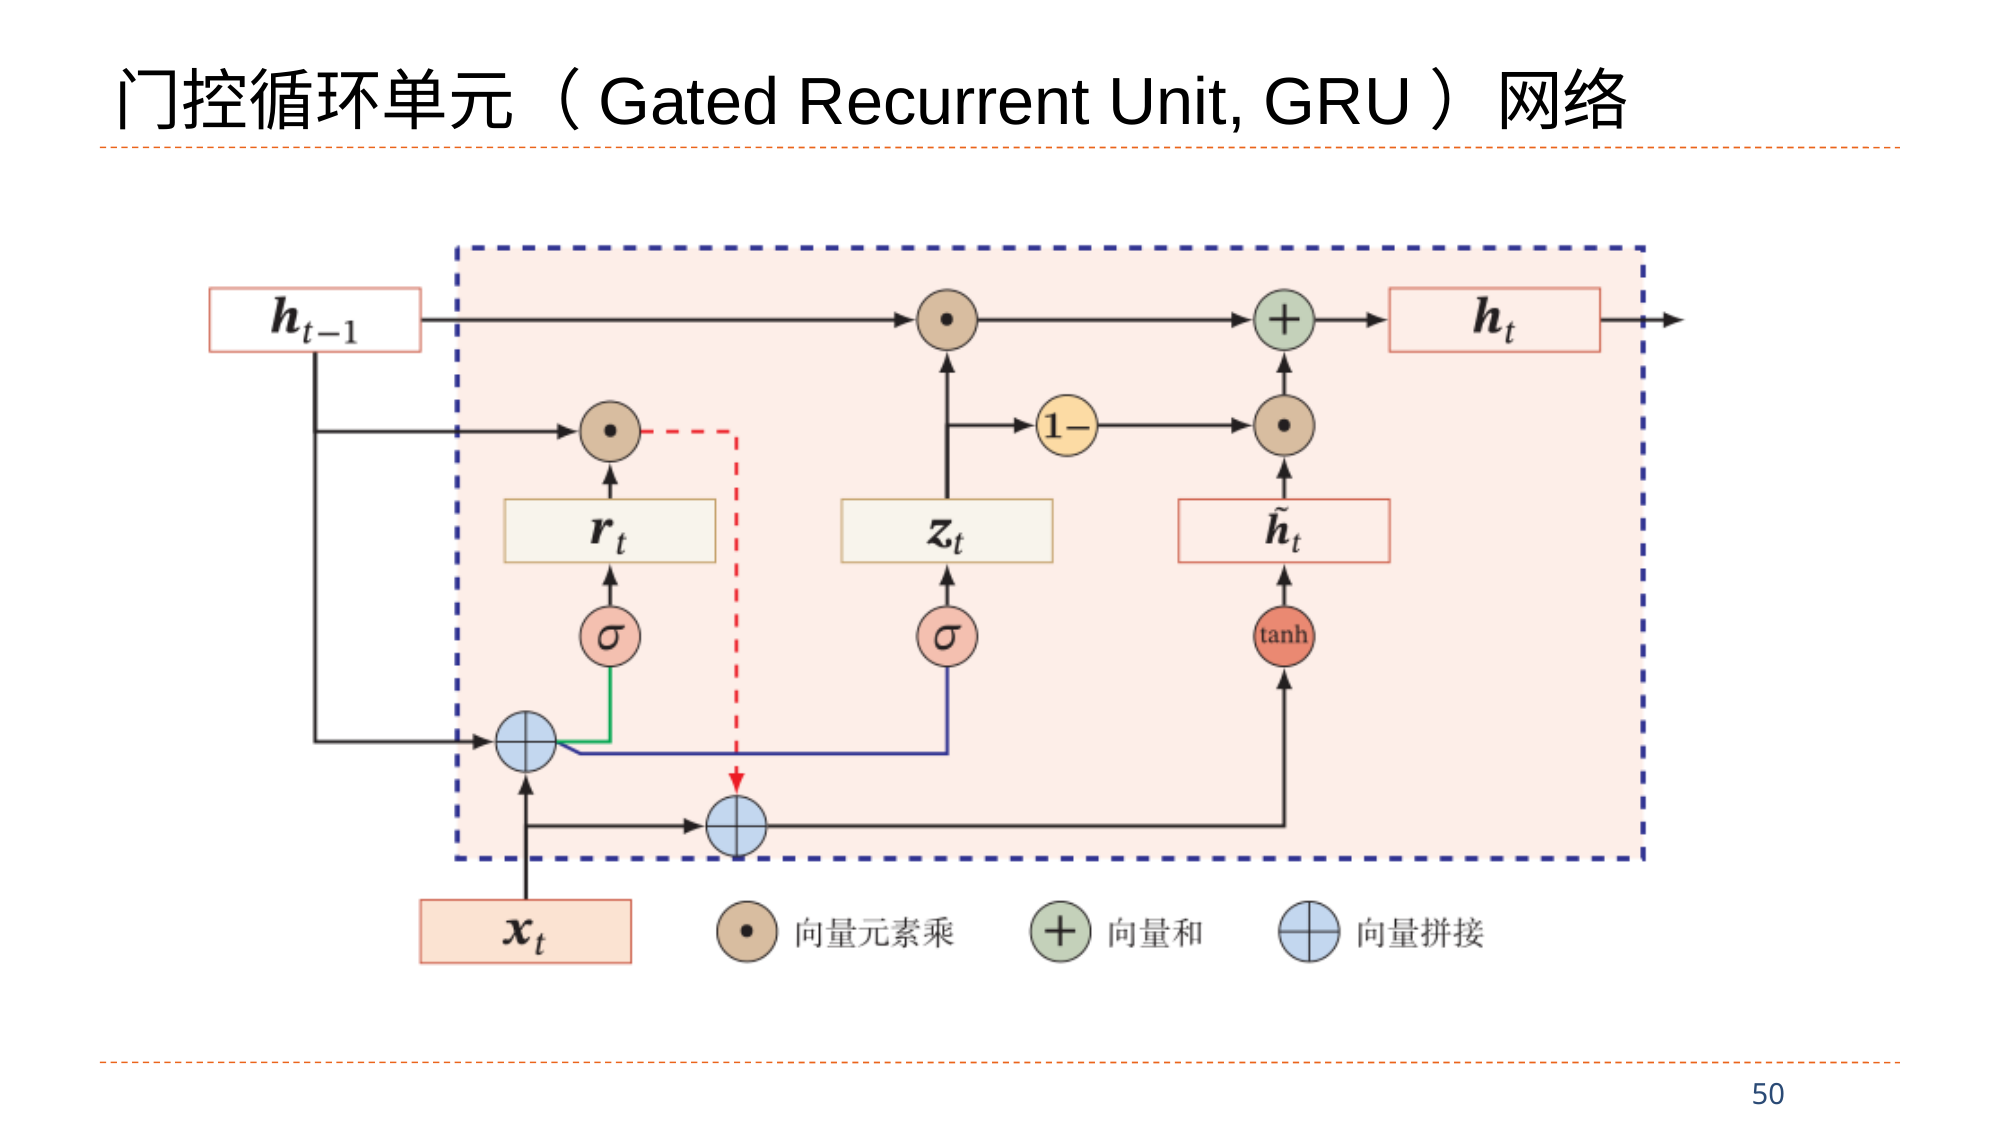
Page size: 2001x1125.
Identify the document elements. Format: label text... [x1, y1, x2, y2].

title 门控循环单元（Gated Recurrent Unit, GRU）网络 [99, 24, 1900, 146]
picture [199, 224, 1770, 1001]
